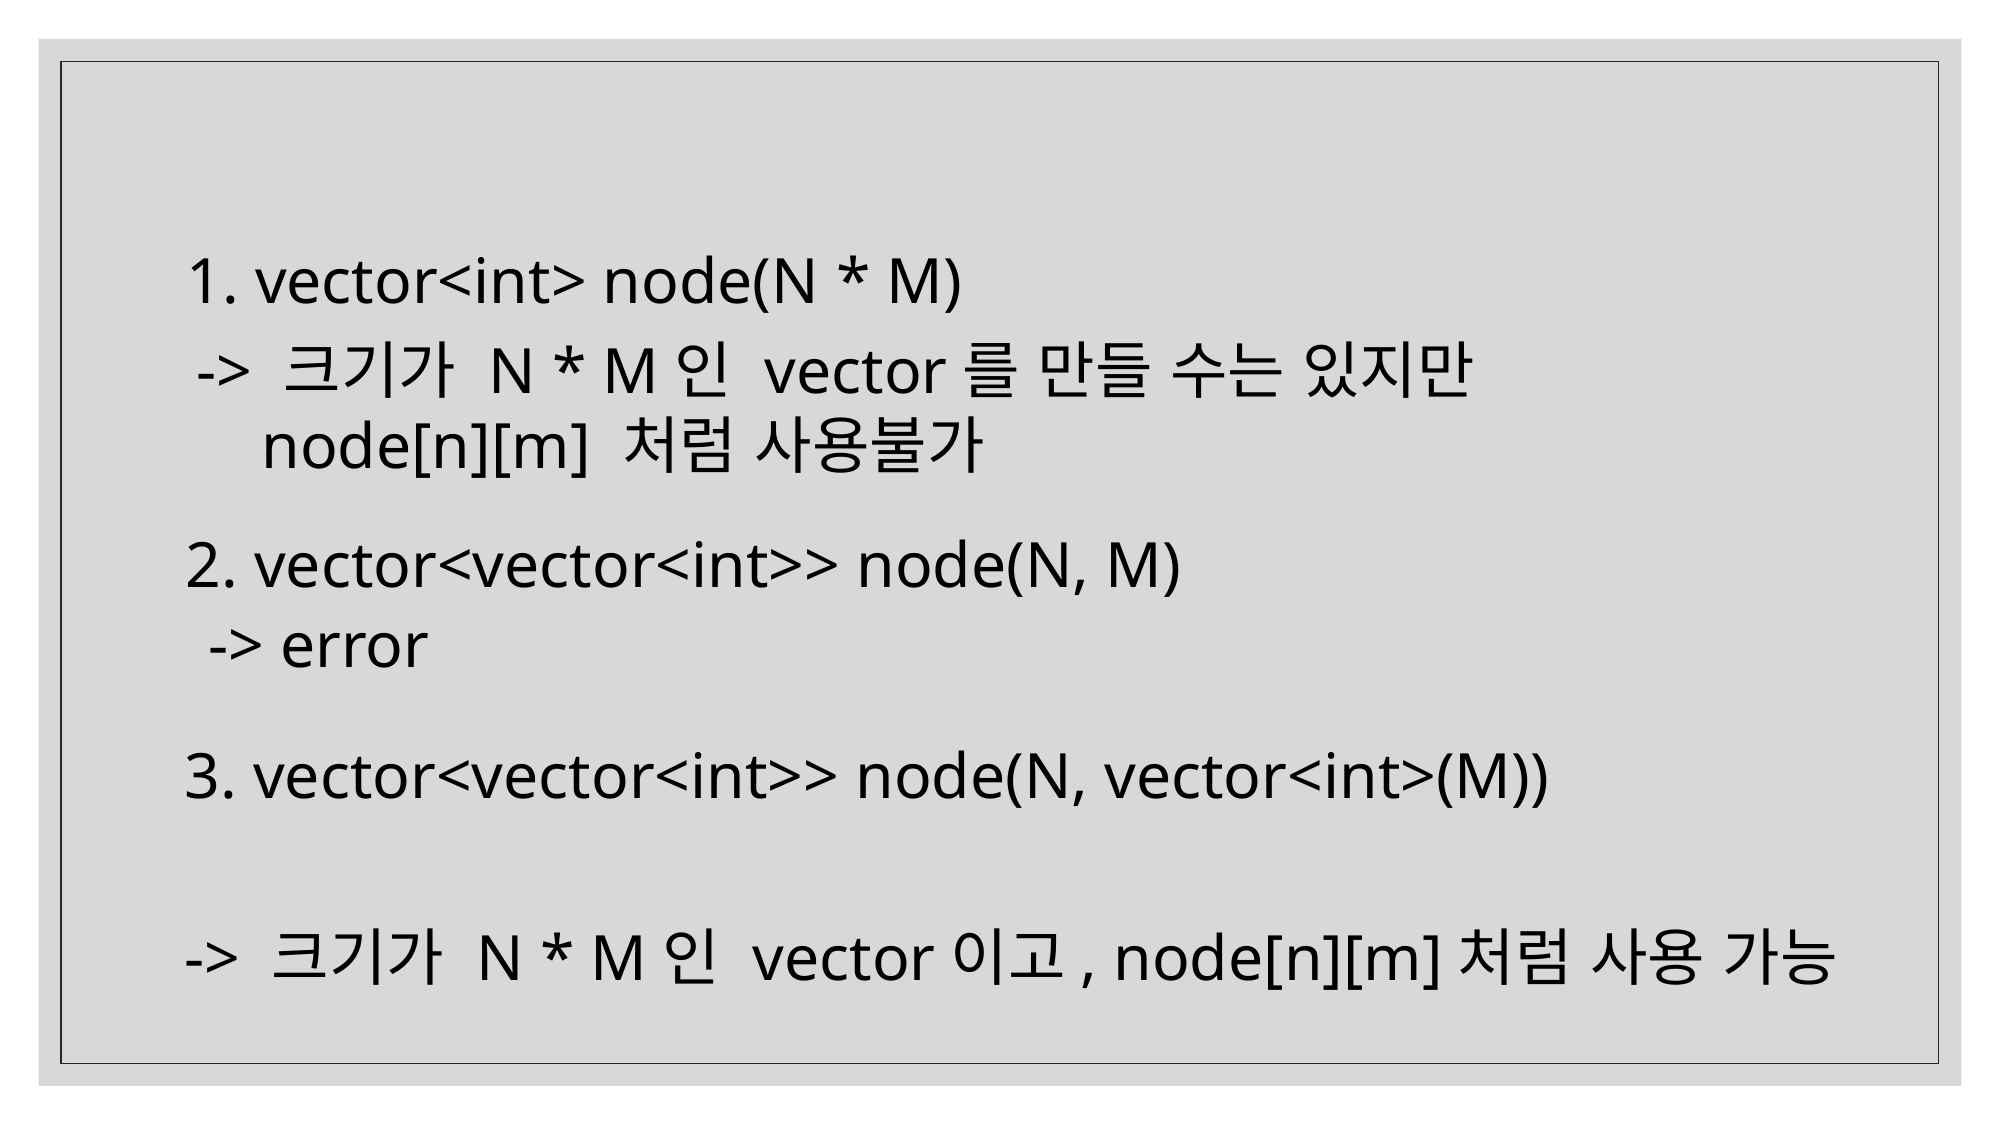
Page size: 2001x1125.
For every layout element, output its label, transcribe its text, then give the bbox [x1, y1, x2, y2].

text_box 3. vector<vector<int>> node(N, vector<int>(M)) [169, 728, 1634, 819]
text_box 2. vector<vector<int>> node(N, M) [170, 517, 1199, 608]
text_box -> 크기가 N * M인 vector를 만들 수는 있지만 node[n][m] 처럼 사용불가 [181, 324, 1857, 489]
text_box 1. vector<int> node(N * M) [171, 234, 1199, 324]
text_box -> 크기가 N * M인 vector이고, node[n][m]처럼 사용 가능 [169, 910, 1881, 1001]
text_box -> error [193, 597, 1644, 688]
